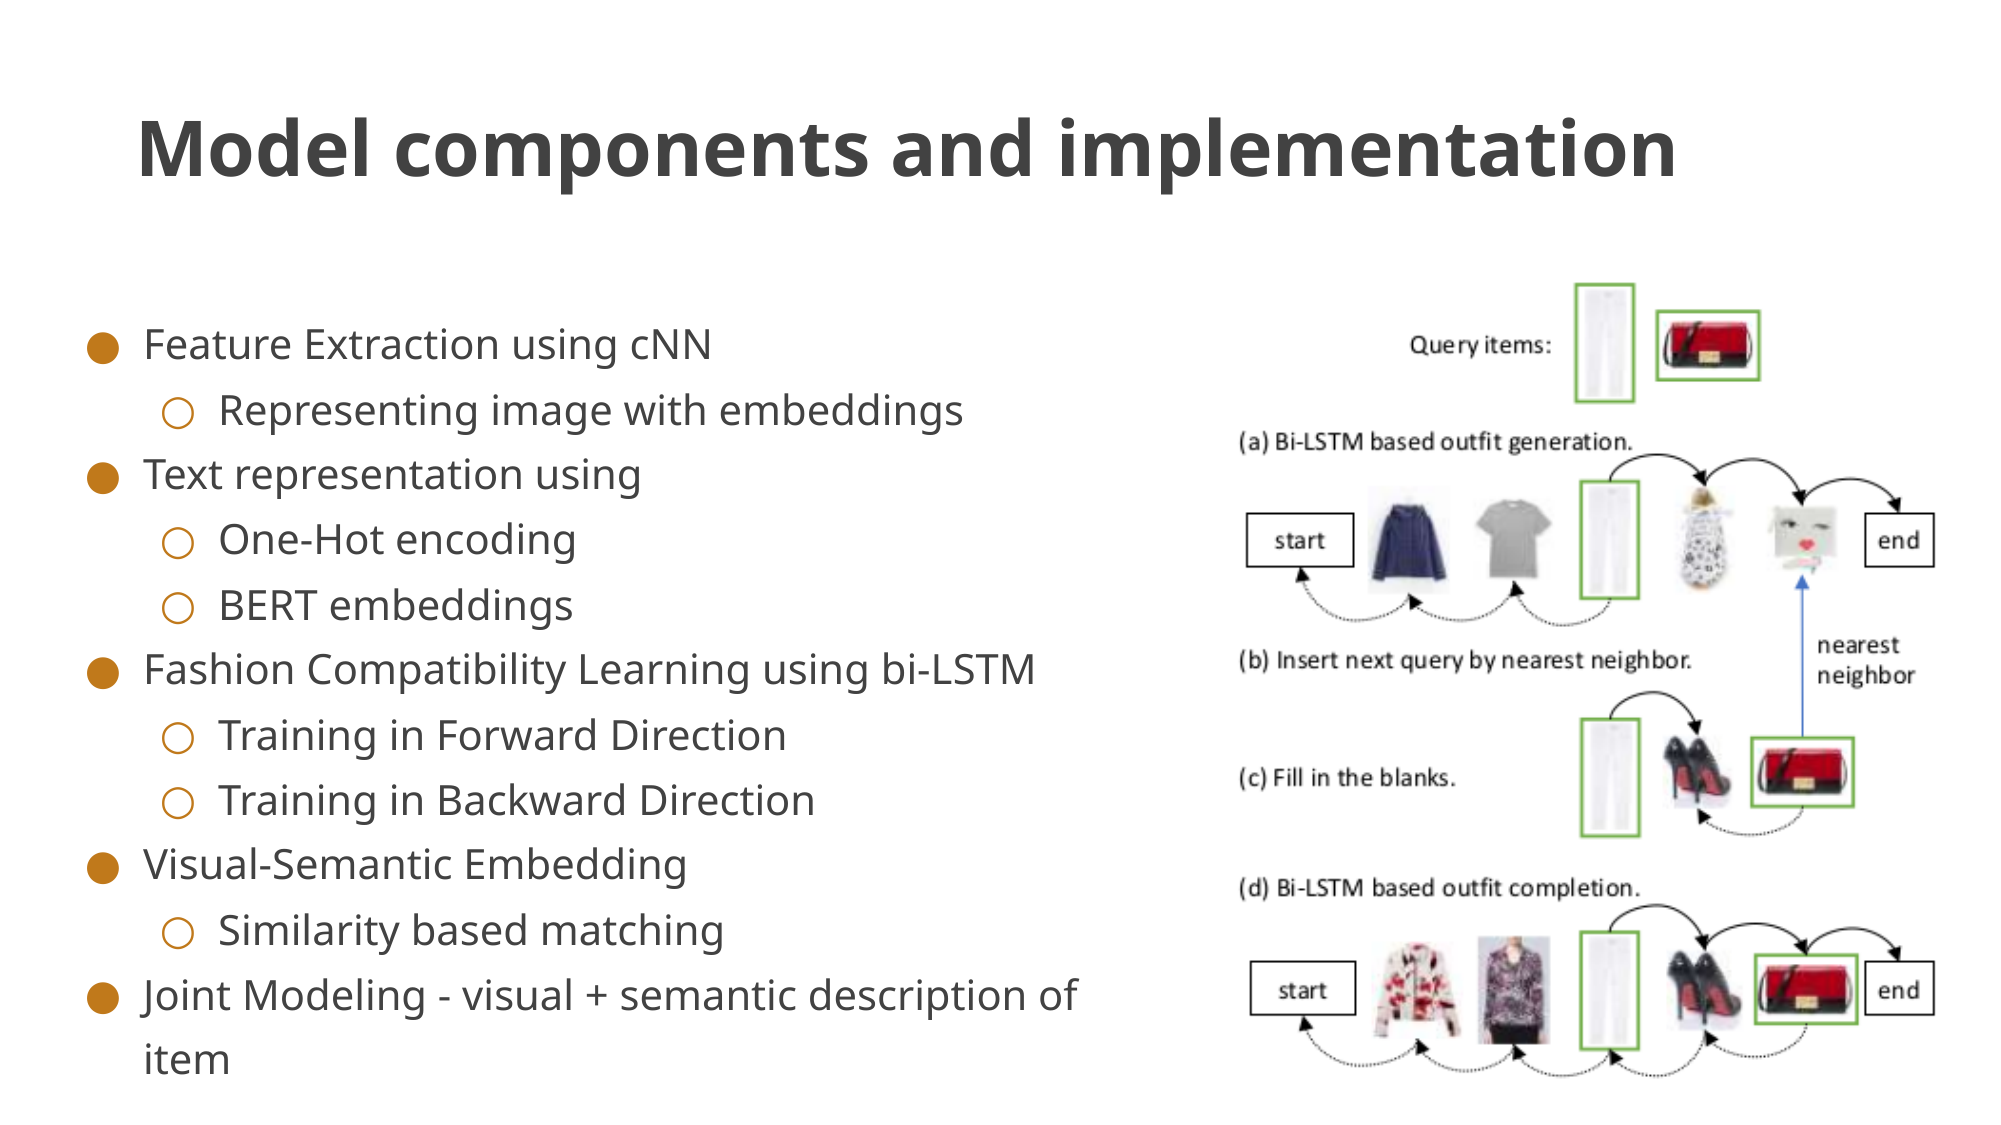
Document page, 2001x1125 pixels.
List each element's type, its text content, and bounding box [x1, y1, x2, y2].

list Feature Extraction using cNN Representing image with embeddings Text representation using One-Hot encoding BERT embeddings Fashion Compatibility Learning using bi-LSTM Training in Forward Direction Training in Backward Direction Visual-Semantic Embedding Similarity based matching Joint Modeling - visual + semantic description of item [53, 295, 1172, 1069]
picture [1177, 251, 1980, 1113]
title Model components and implementation [120, 42, 1846, 261]
